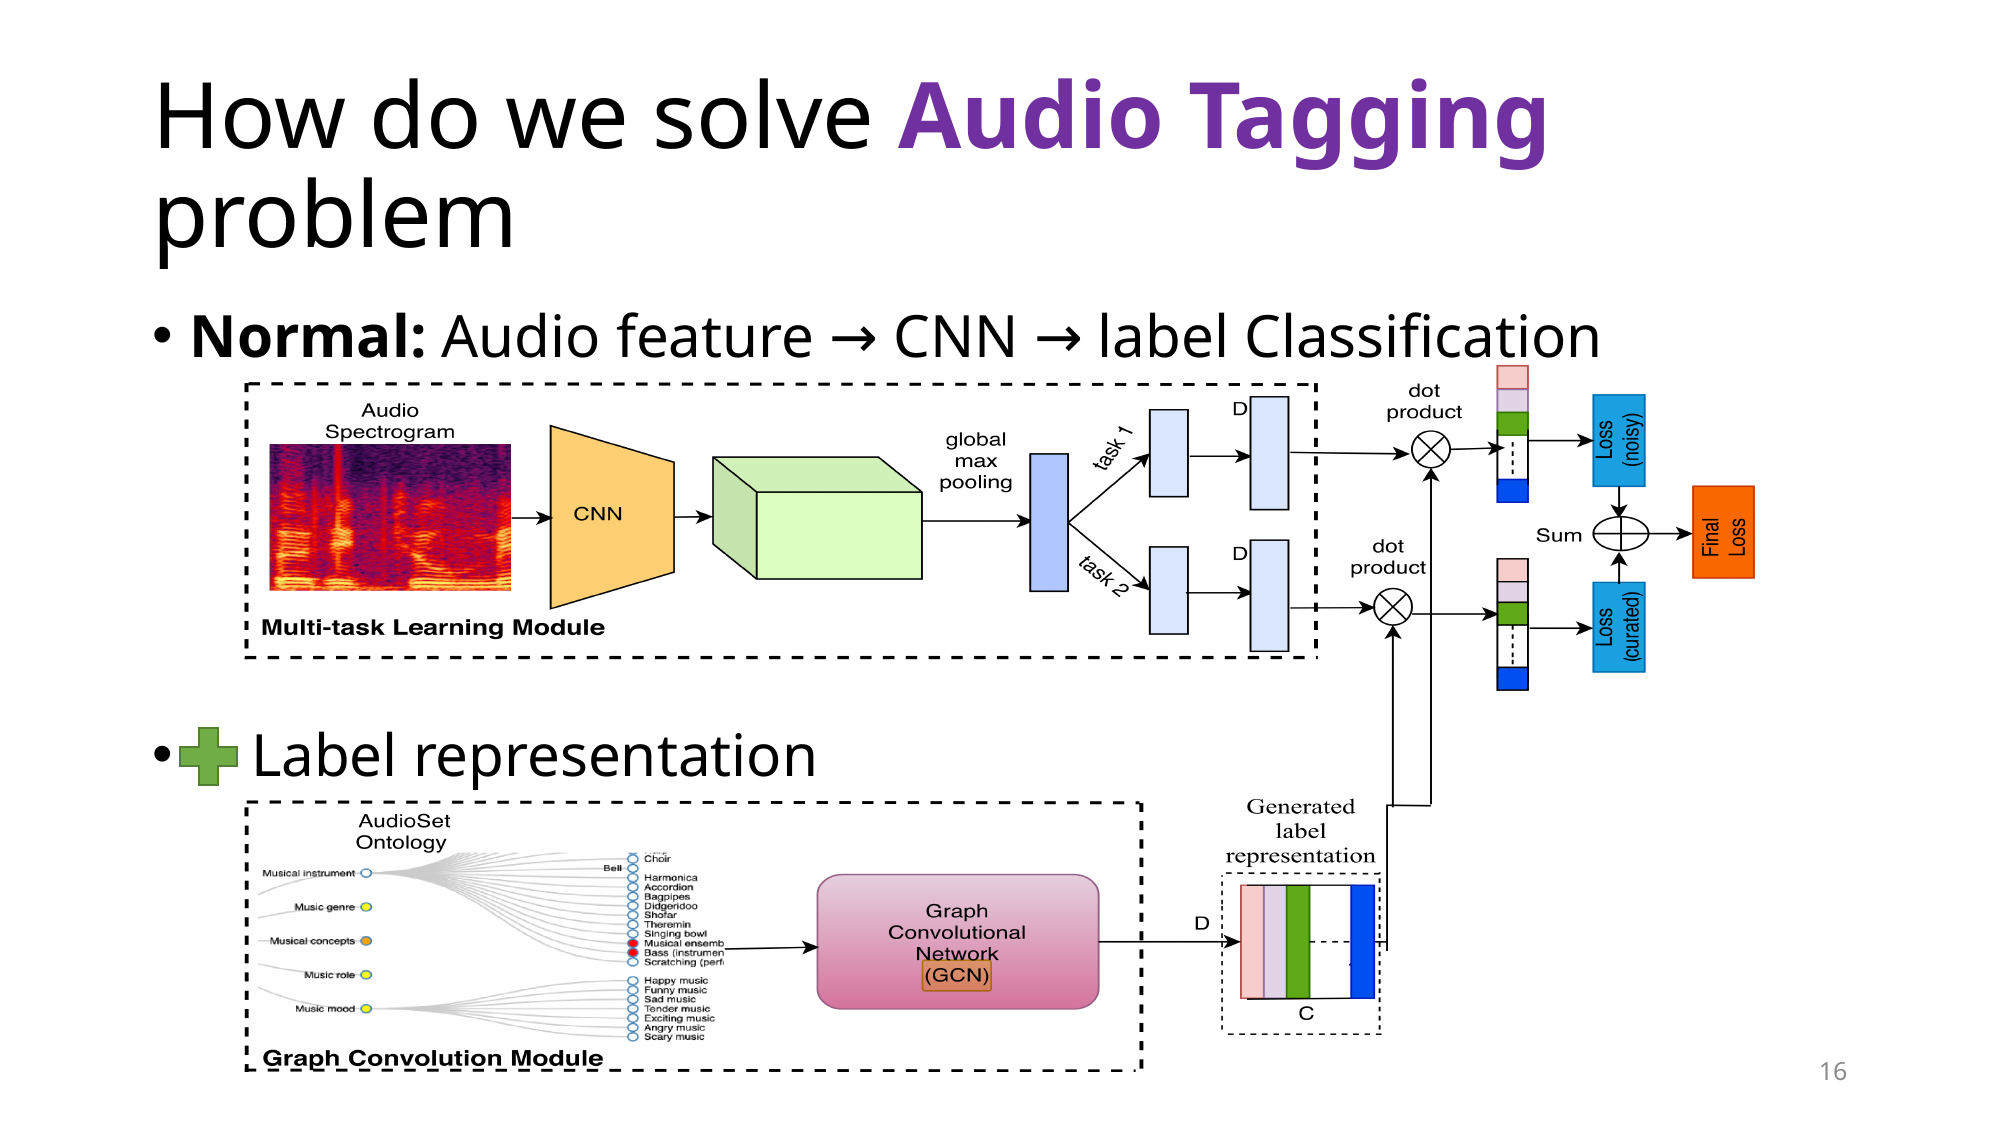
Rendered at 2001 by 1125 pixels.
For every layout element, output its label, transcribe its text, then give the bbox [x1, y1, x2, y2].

list Normal: Audio feature → CNN → label Classification Label representation [137, 299, 1863, 1014]
title How do we solve Audio Tagging problem [137, 59, 1863, 278]
slide_number 16 [1412, 1042, 1863, 1103]
text_box [179, 727, 238, 786]
picture [244, 363, 1756, 1072]
